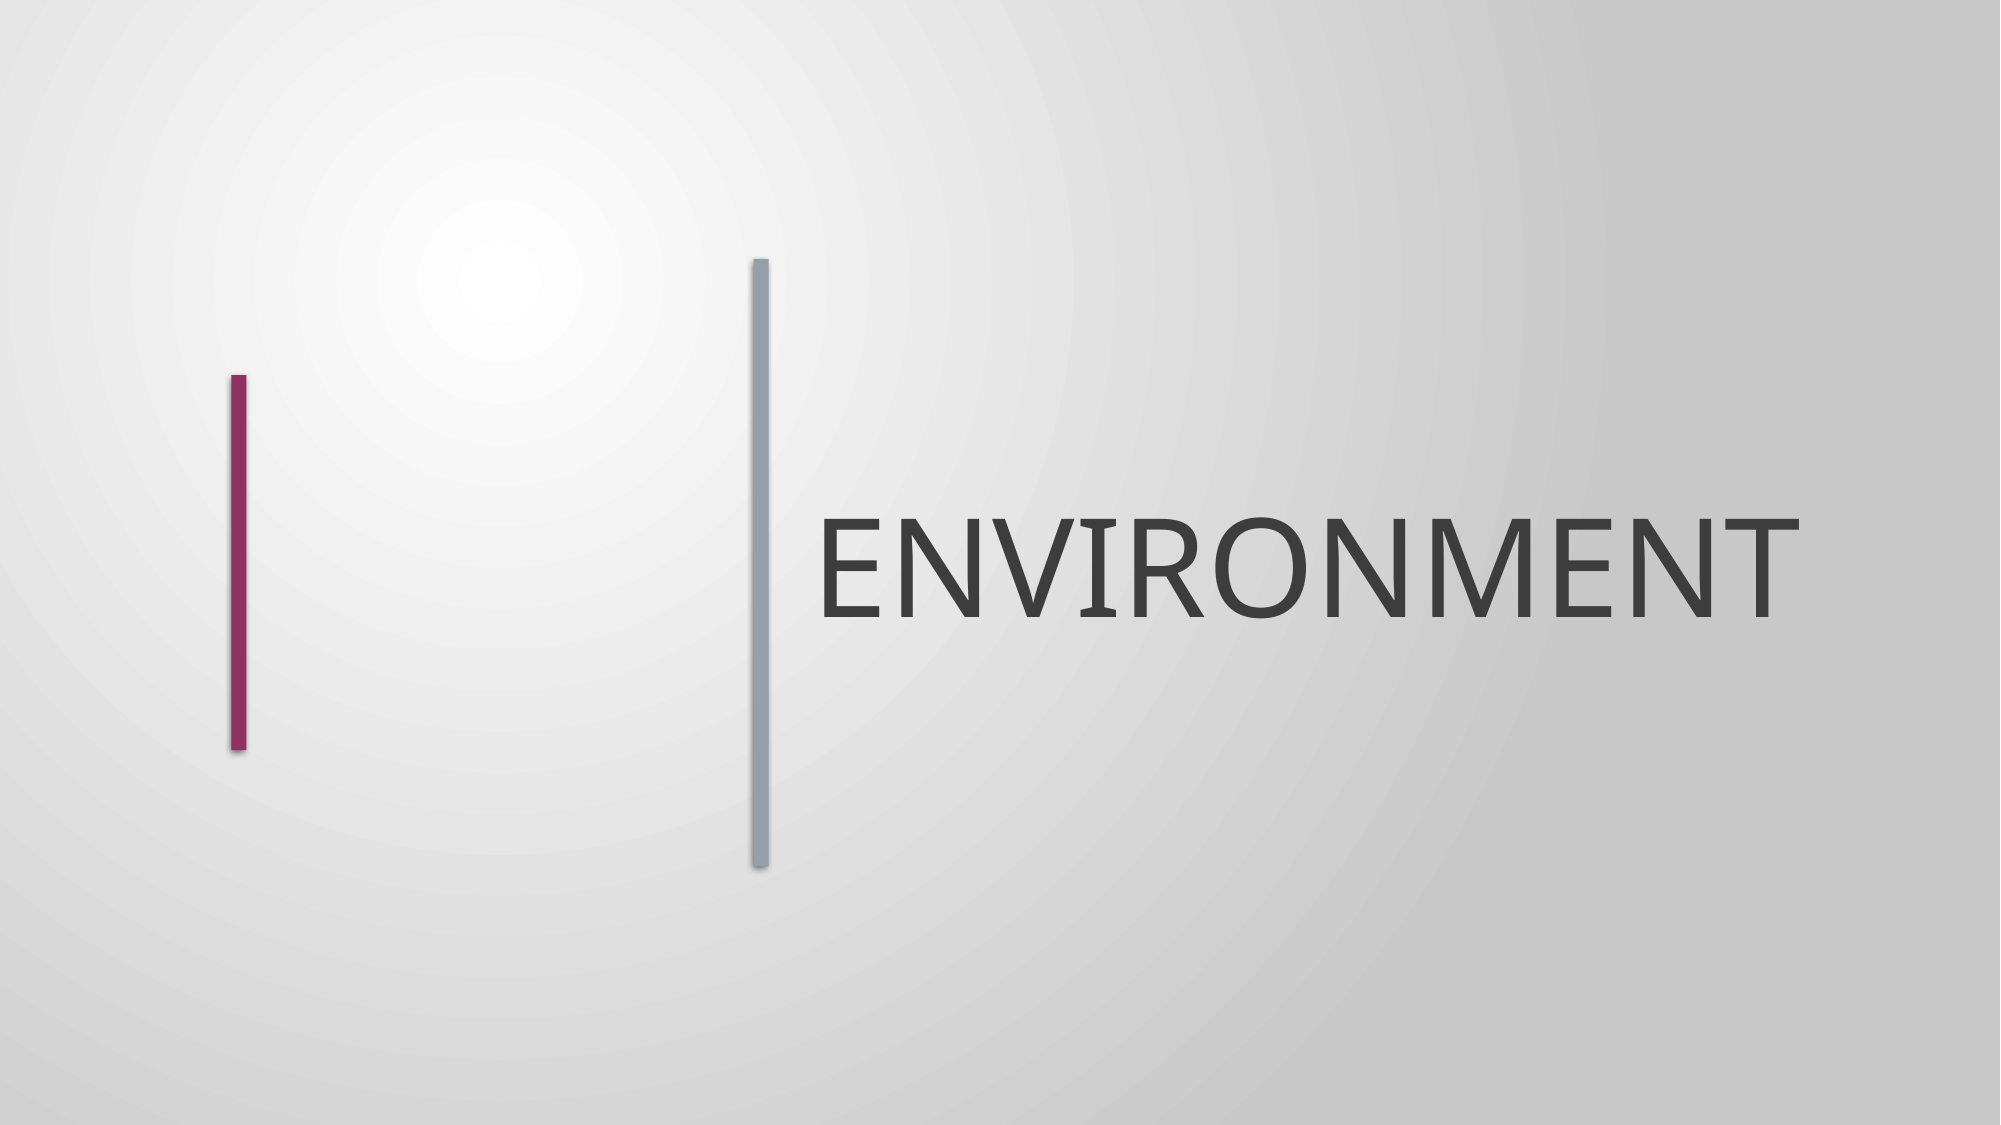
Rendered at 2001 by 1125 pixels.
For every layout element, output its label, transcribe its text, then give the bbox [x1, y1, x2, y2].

title ENVIRONMENT [796, 258, 1819, 867]
text_box [0, 0, 2000, 1125]
text_box [230, 374, 247, 751]
text_box [753, 258, 770, 867]
